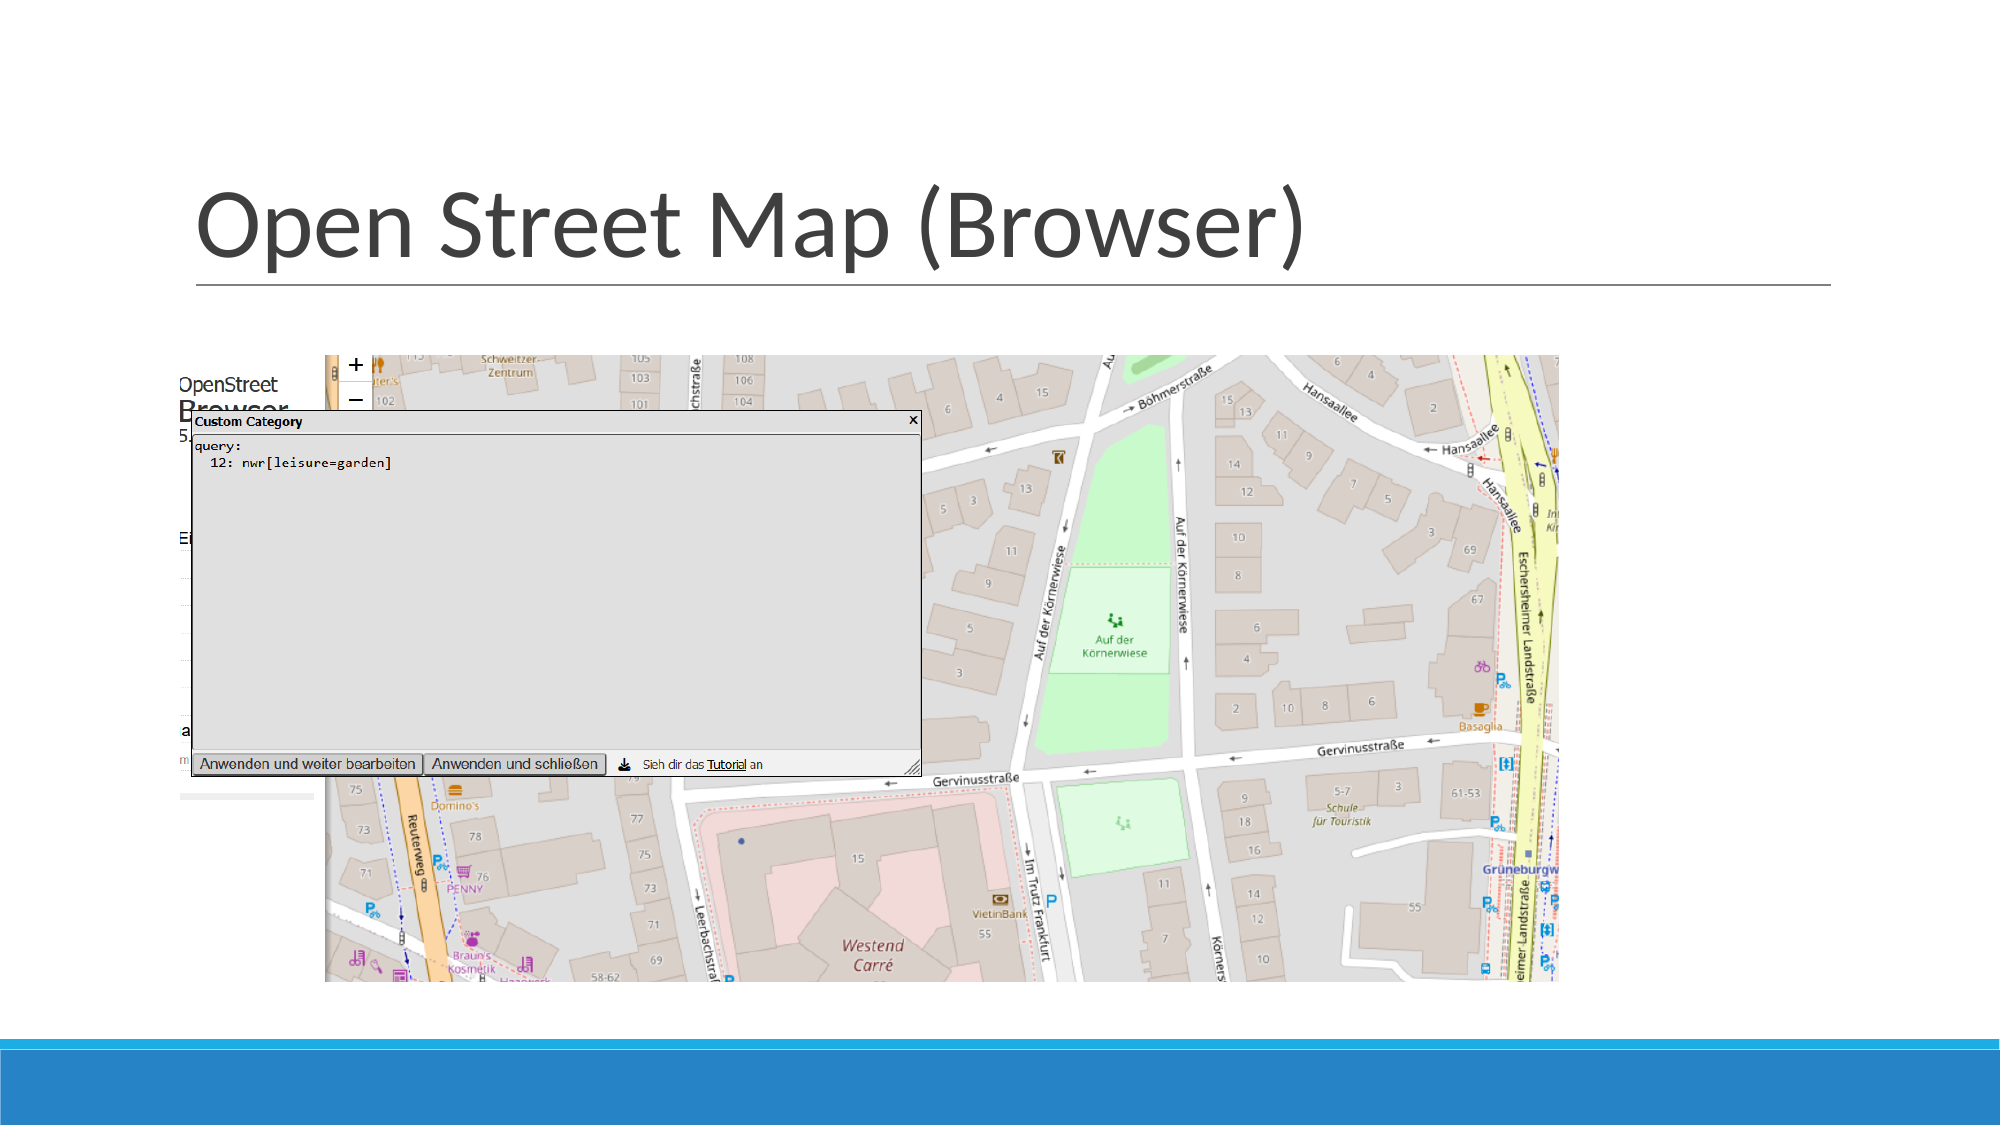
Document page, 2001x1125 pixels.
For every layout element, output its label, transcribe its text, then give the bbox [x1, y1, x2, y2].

title Open Street Map (Browser) [180, 47, 1830, 285]
picture [179, 355, 1559, 982]
